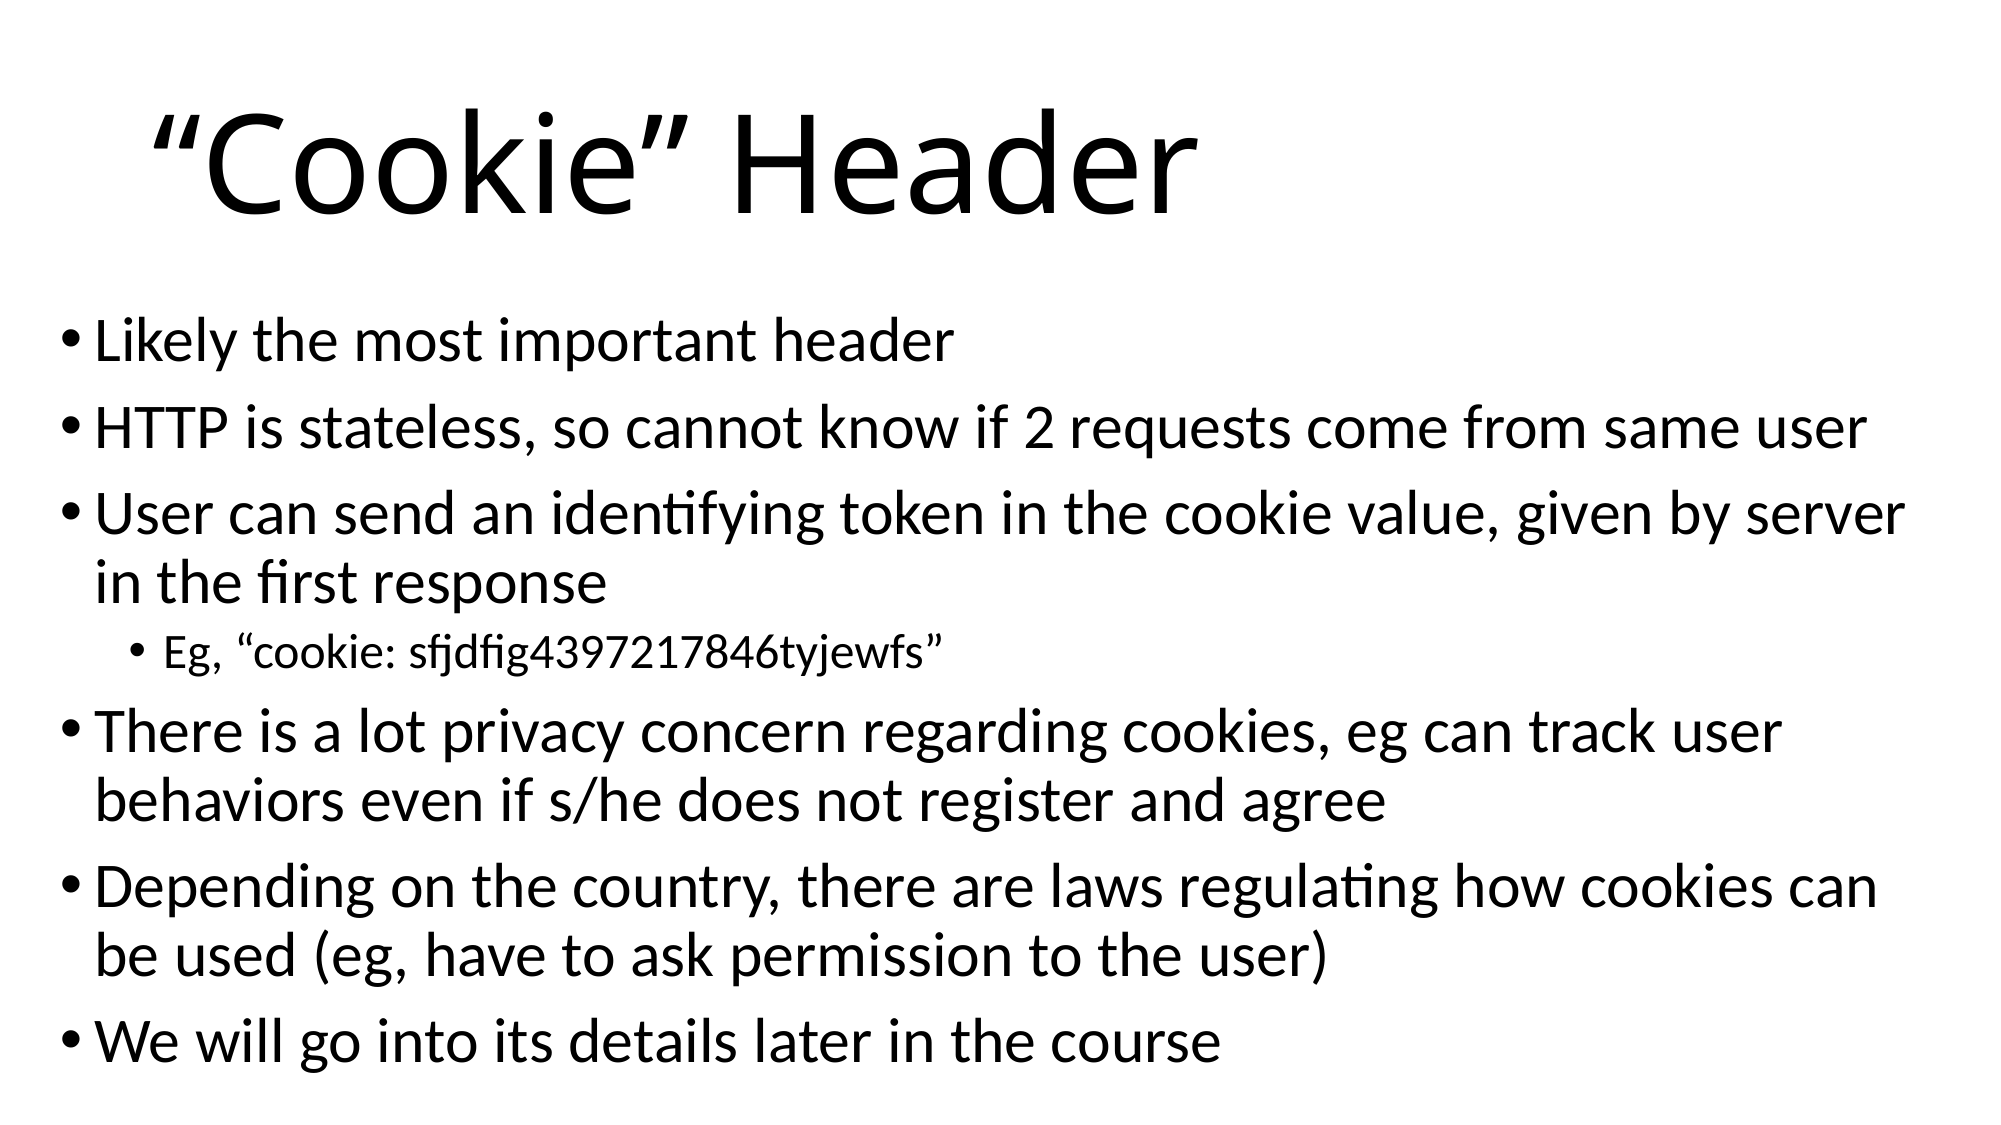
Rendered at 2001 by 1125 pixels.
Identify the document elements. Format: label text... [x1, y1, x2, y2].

title “Cookie” Header [137, 59, 1863, 278]
list Likely the most important header HTTP is stateless, so cannot know if 2 requests come from same user User can send an identifying token in the cookie value, given by server in the first response Eg, “cookie: sfjdfig4397217846tyjewfs” There is a lot privacy concern regarding cookies, eg can track user behaviors even if s/he does not register and agree Depending on the country, there are laws regulating how cookies can be used (eg, have to ask permission to the user) We will go into its details later in the course [44, 299, 1965, 1098]
